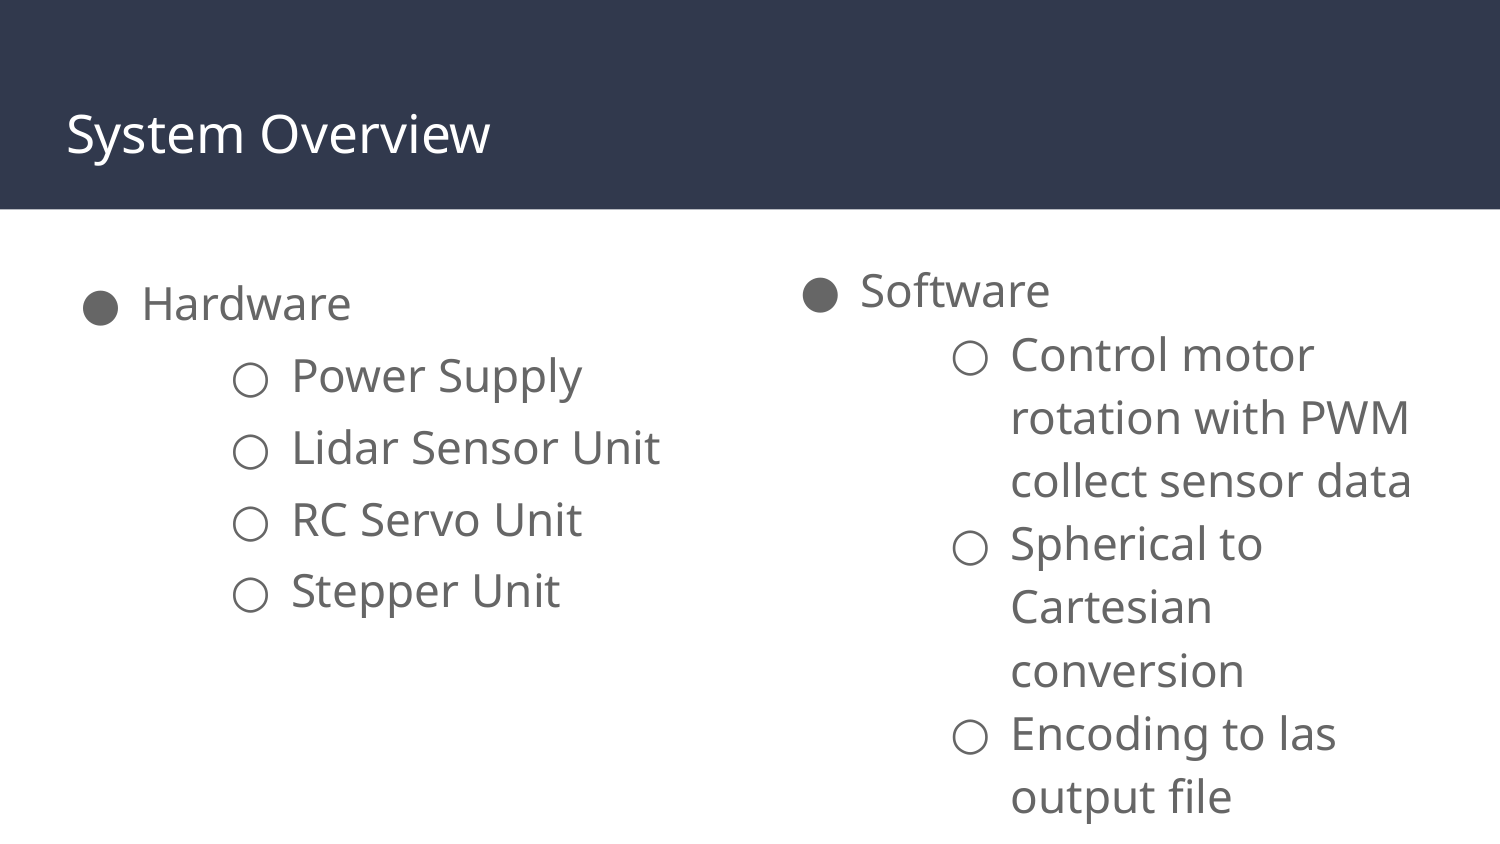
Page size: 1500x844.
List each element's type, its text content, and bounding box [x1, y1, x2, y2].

list Hardware Power Supply Lidar Sensor Unit RC Servo Unit Stepper Unit [51, 247, 735, 752]
title System Overview [51, 82, 1449, 185]
text_box Software Control motor rotation with PWM collect sensor data Spherical to Cartesian conversion Encoding to las output file [770, 238, 1442, 838]
